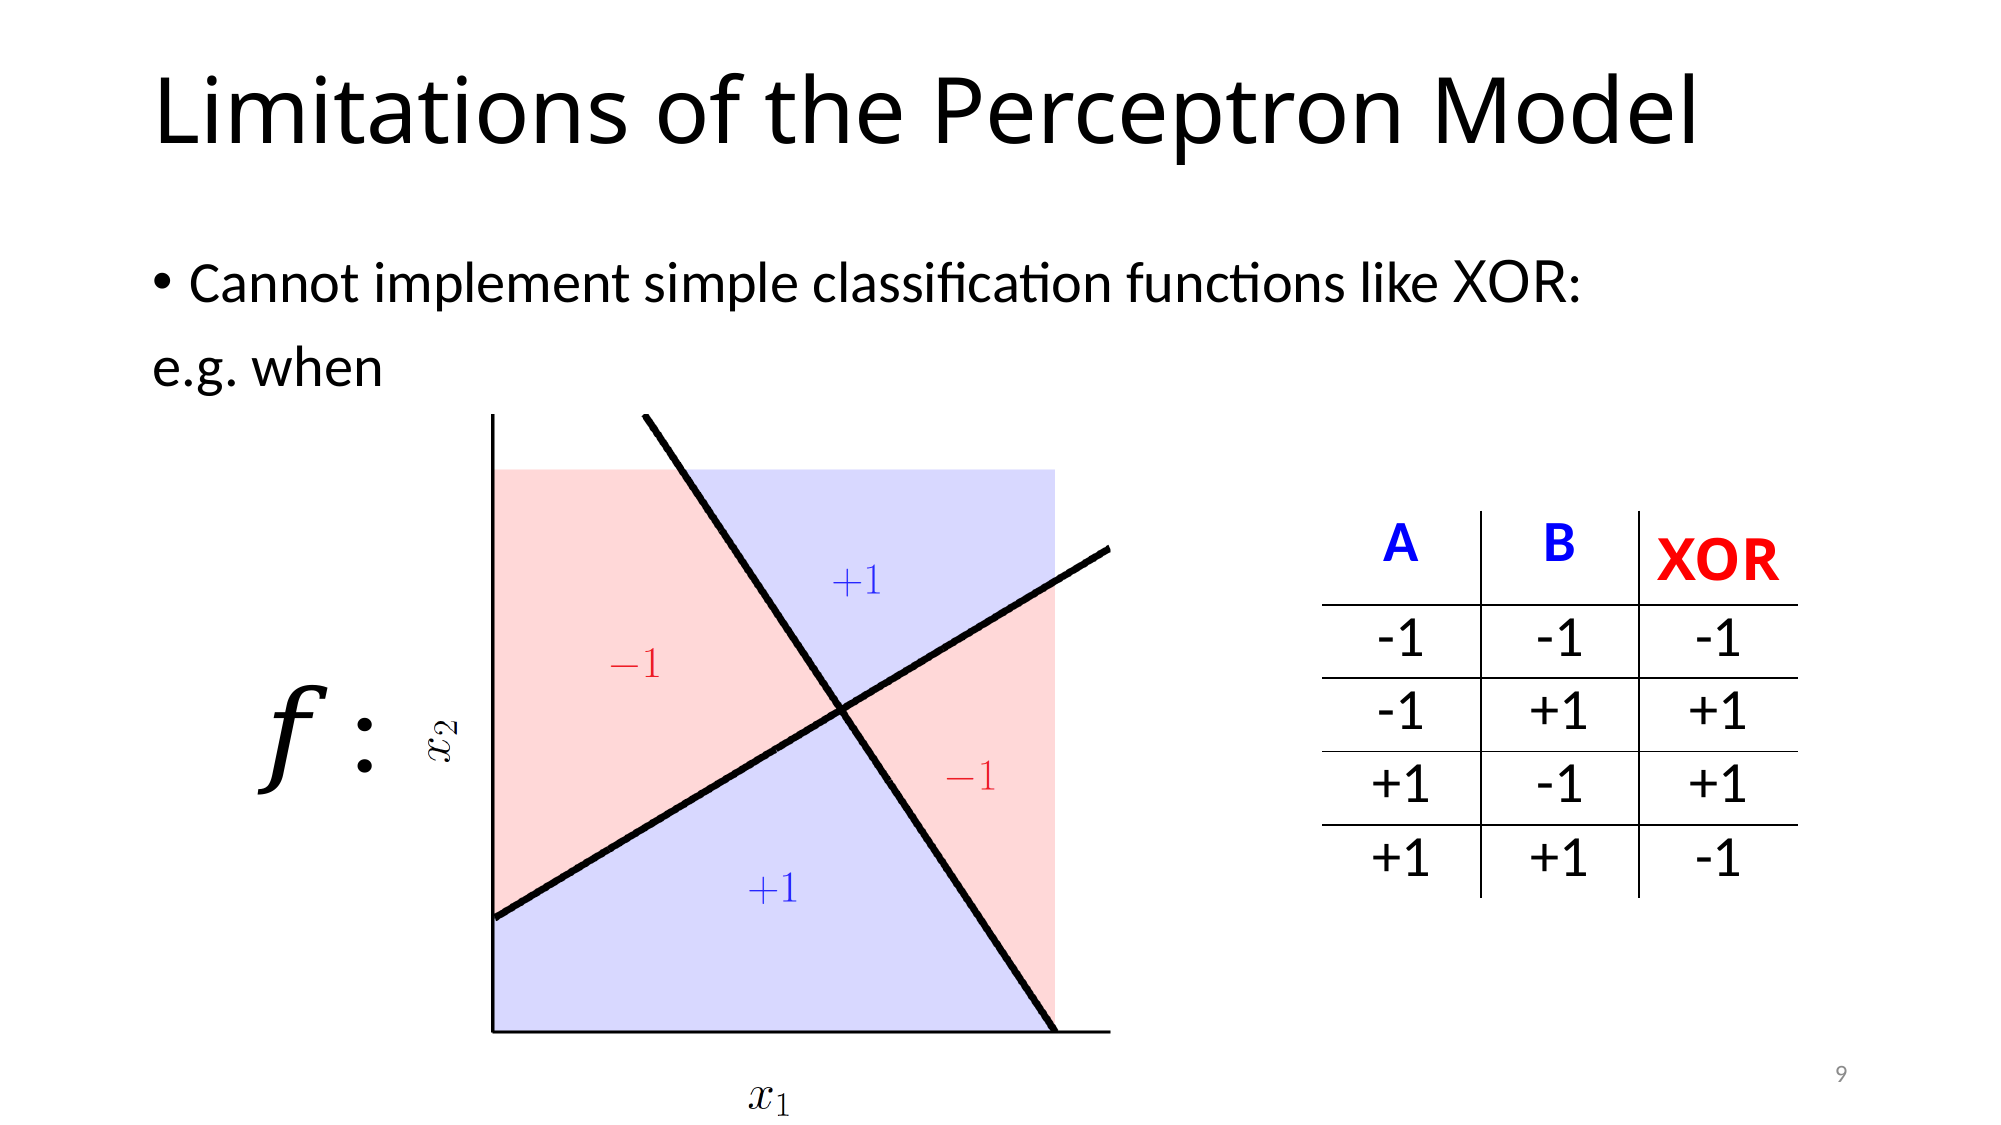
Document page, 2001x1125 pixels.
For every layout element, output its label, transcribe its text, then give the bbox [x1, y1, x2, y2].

table_header XOR [1640, 511, 1798, 604]
title Limitations of the Perceptron Model [137, 5, 1863, 223]
table_cell -1 [1482, 752, 1638, 824]
table_cell -1 [1482, 606, 1638, 677]
table_cell +1 [1640, 752, 1798, 824]
table_header B [1482, 511, 1638, 604]
table_cell -1 [1322, 679, 1480, 751]
table_cell -1 [1640, 826, 1798, 898]
slide_number 9 [1412, 1042, 1863, 1103]
table_cell -1 [1322, 606, 1480, 677]
table_cell +1 [1322, 752, 1480, 824]
picture [422, 404, 1118, 1124]
table_cell +1 [1482, 826, 1638, 898]
table_cell +1 [1640, 679, 1798, 751]
table_cell -1 [1640, 606, 1798, 677]
table_cell +1 [1482, 679, 1638, 751]
table_cell +1 [1322, 826, 1480, 898]
table_header A [1322, 511, 1480, 604]
